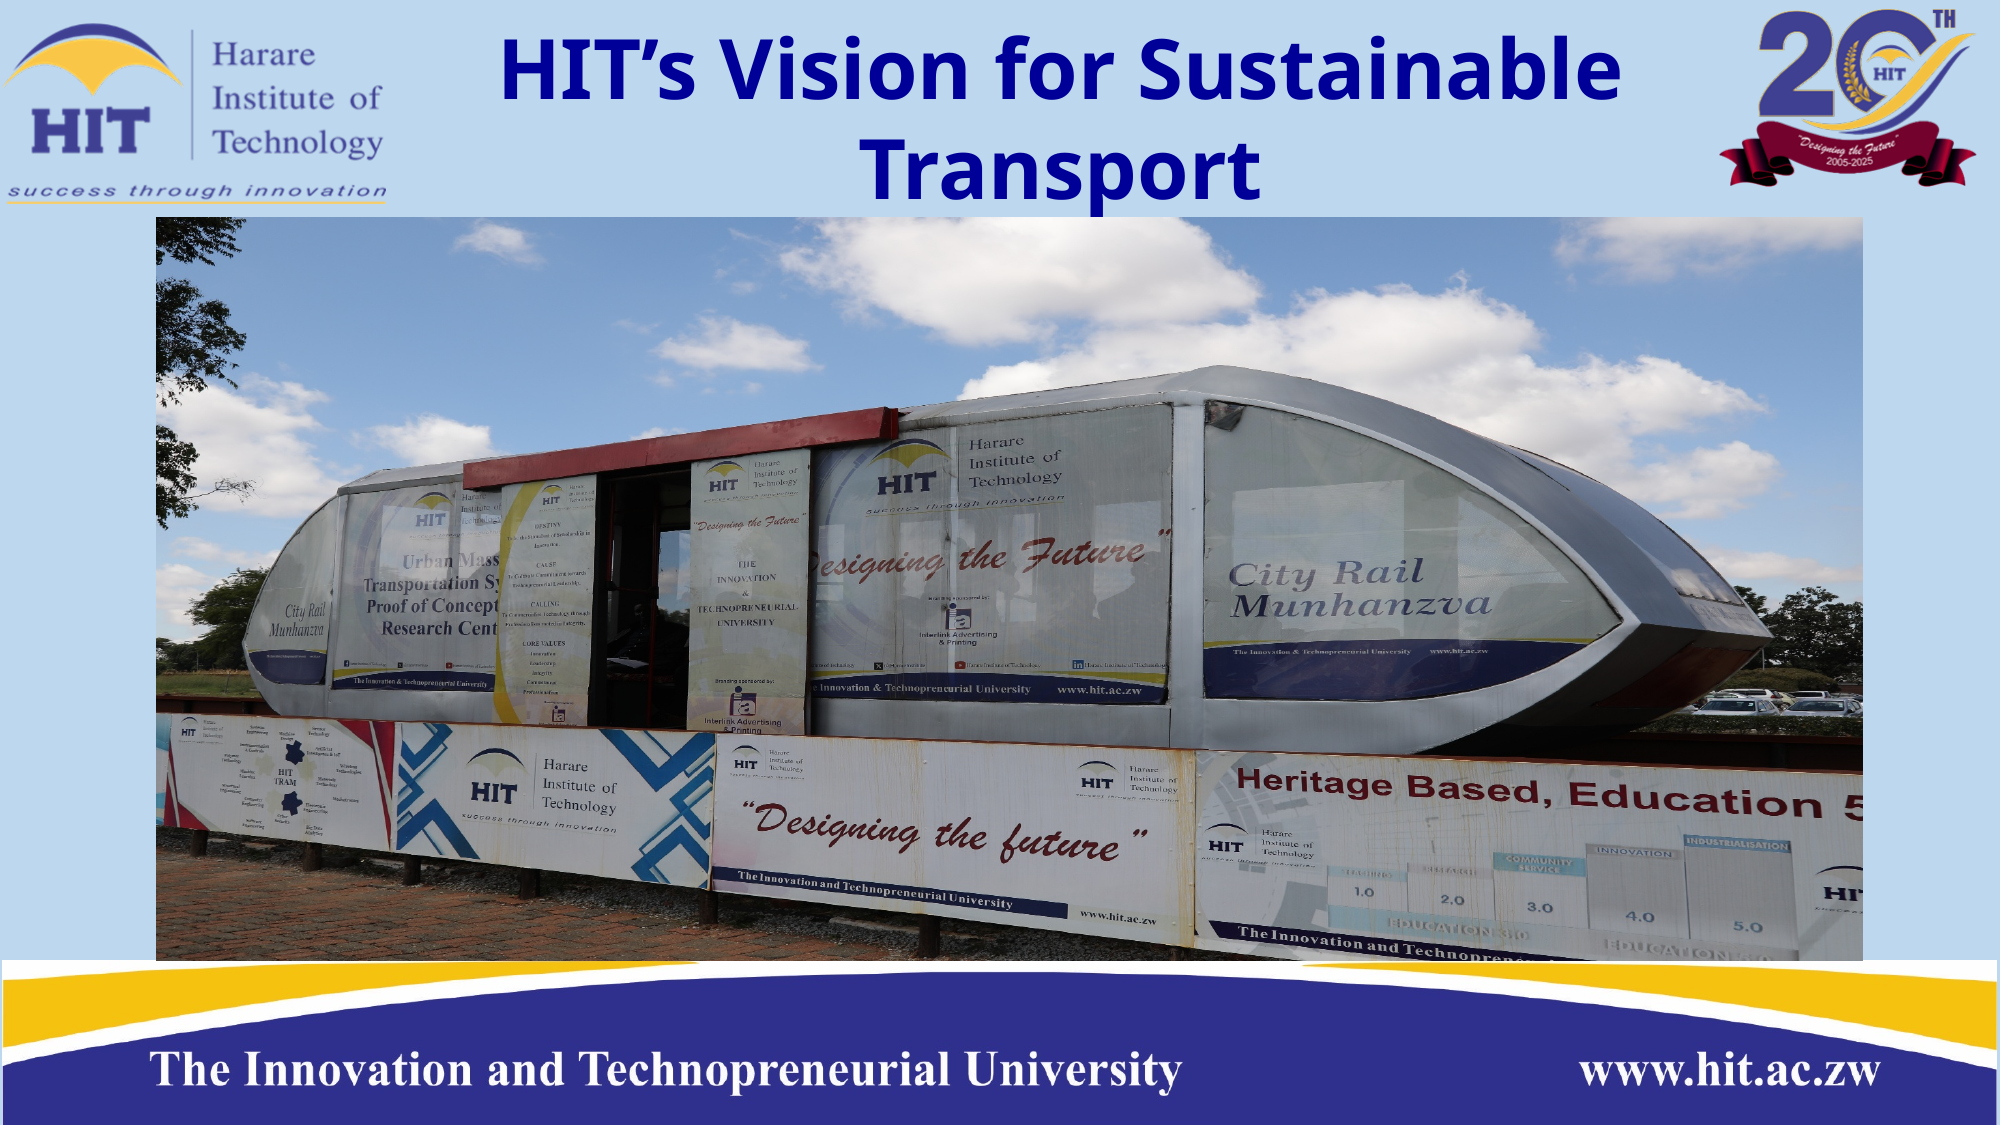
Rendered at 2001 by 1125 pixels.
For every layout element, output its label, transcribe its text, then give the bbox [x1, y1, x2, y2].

picture [1714, 9, 1985, 190]
text_box HIT’s Vision for Sustainable Transport [407, 9, 1715, 217]
picture [2, 217, 1997, 1125]
picture [2, 23, 386, 204]
